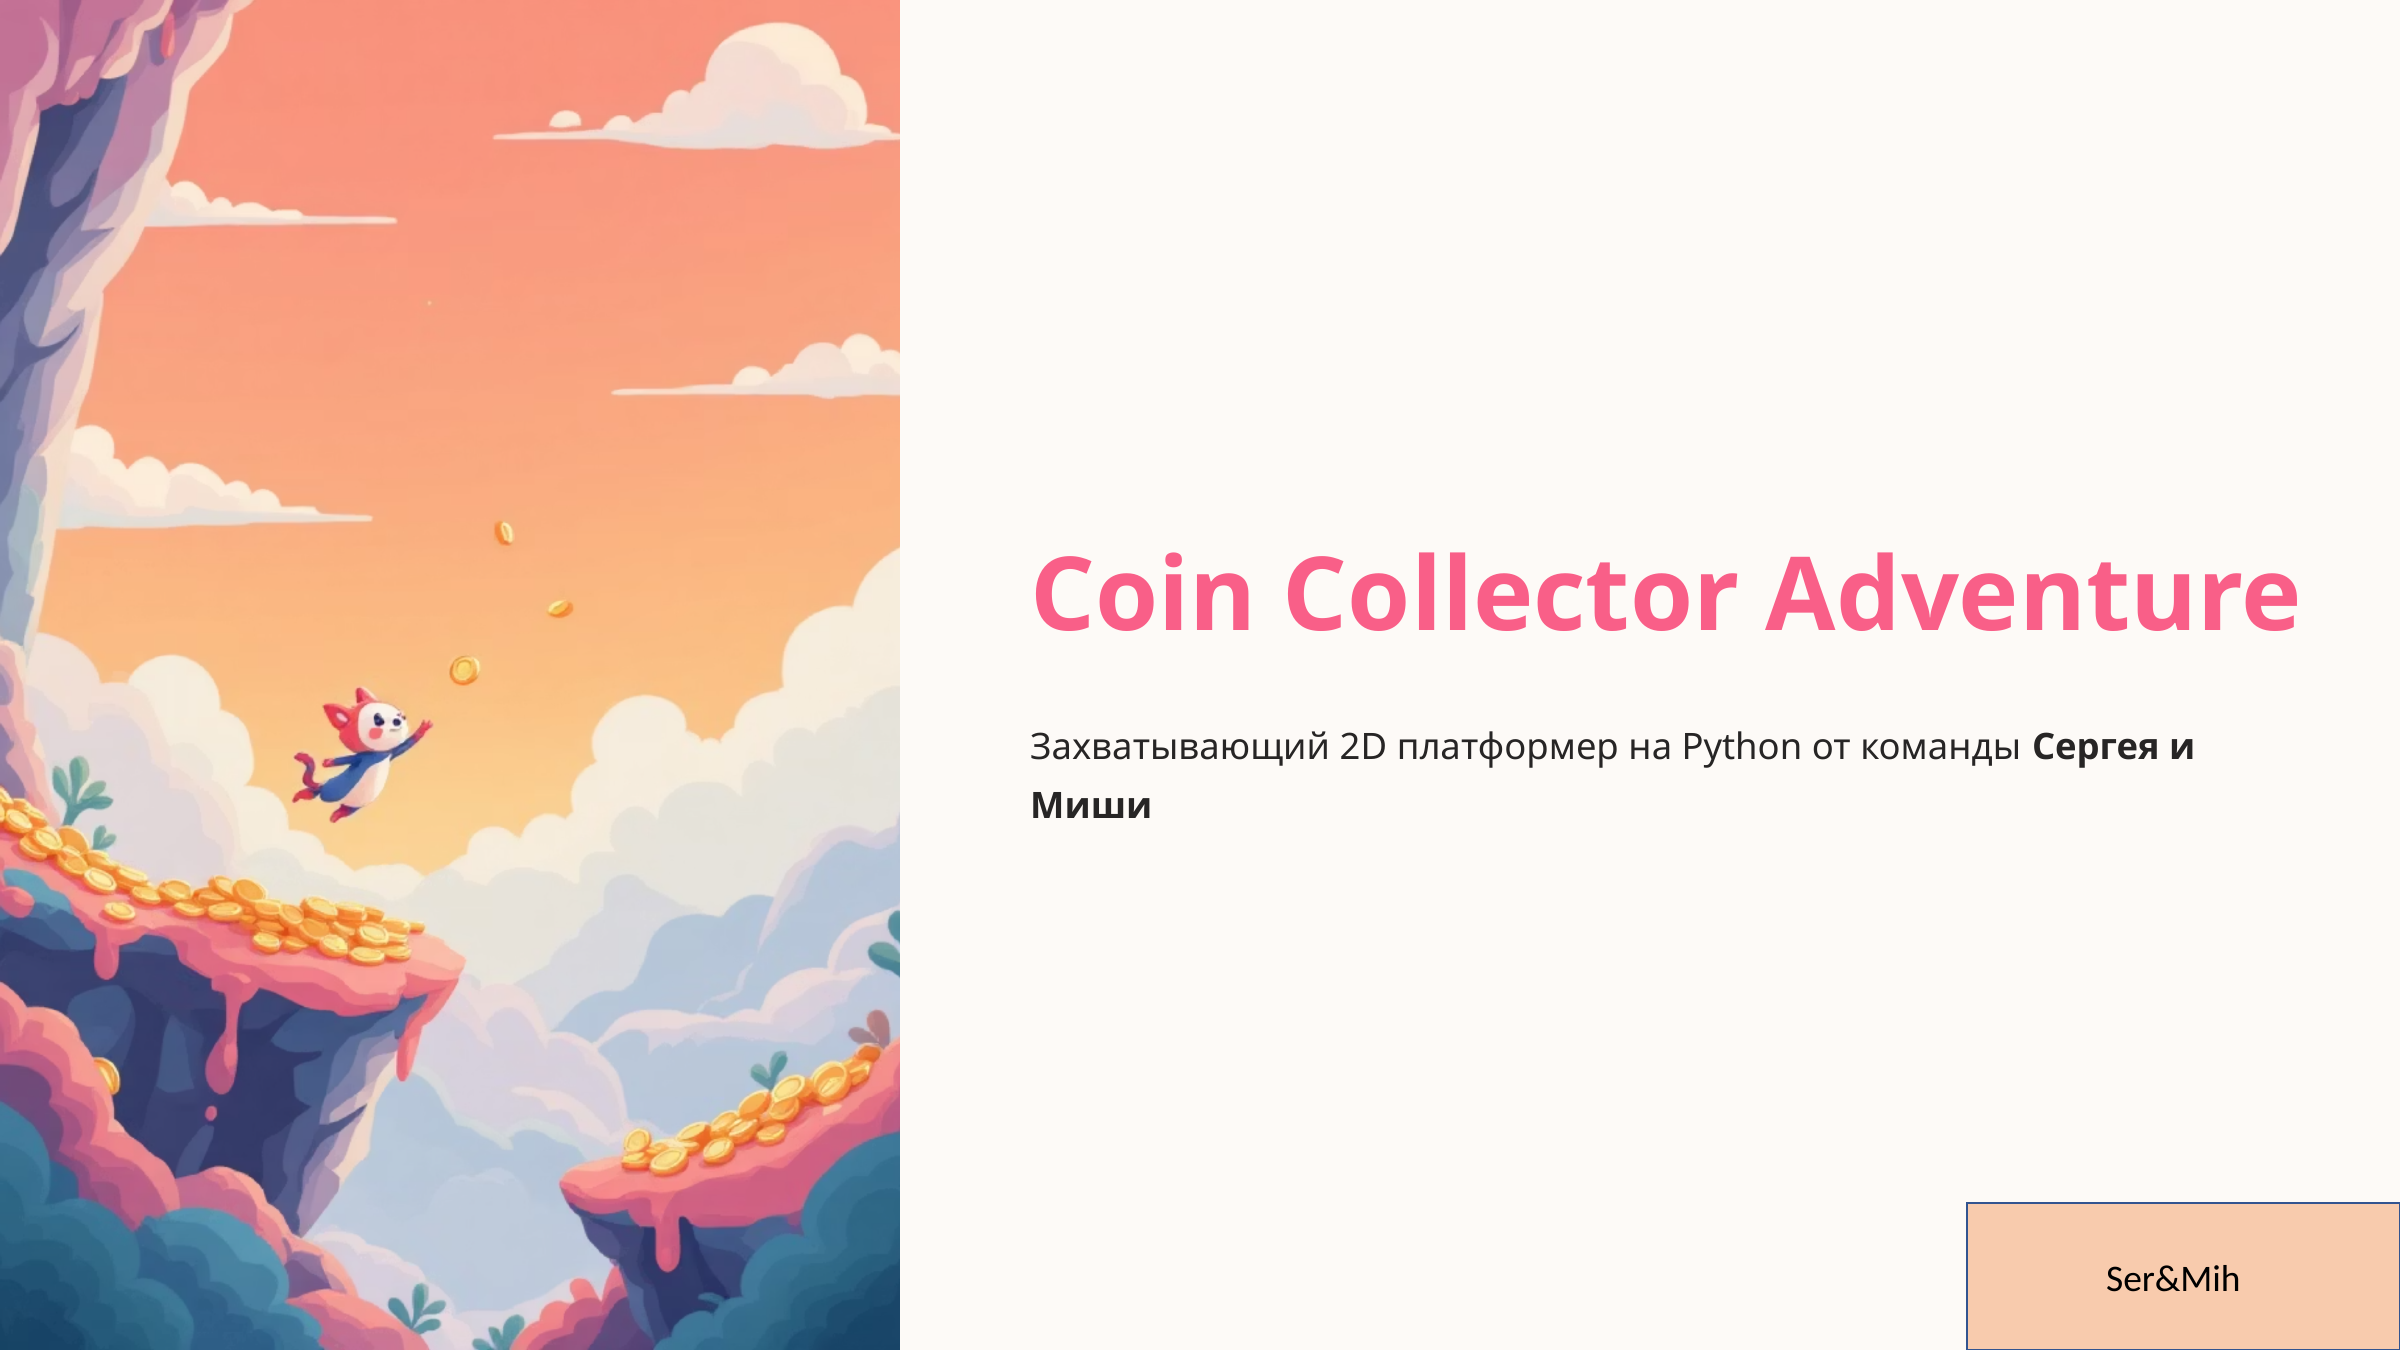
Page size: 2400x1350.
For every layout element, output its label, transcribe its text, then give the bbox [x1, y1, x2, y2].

text_box Coin Collector Adventure [1030, 523, 2221, 652]
text_box Ser&Mih [2091, 1246, 2276, 1307]
text_box Захватывающий 2D платформер на Python от команды Сергея и Миши [1030, 707, 2270, 827]
text_box [1966, 1202, 2400, 1350]
picture [0, 0, 900, 1350]
